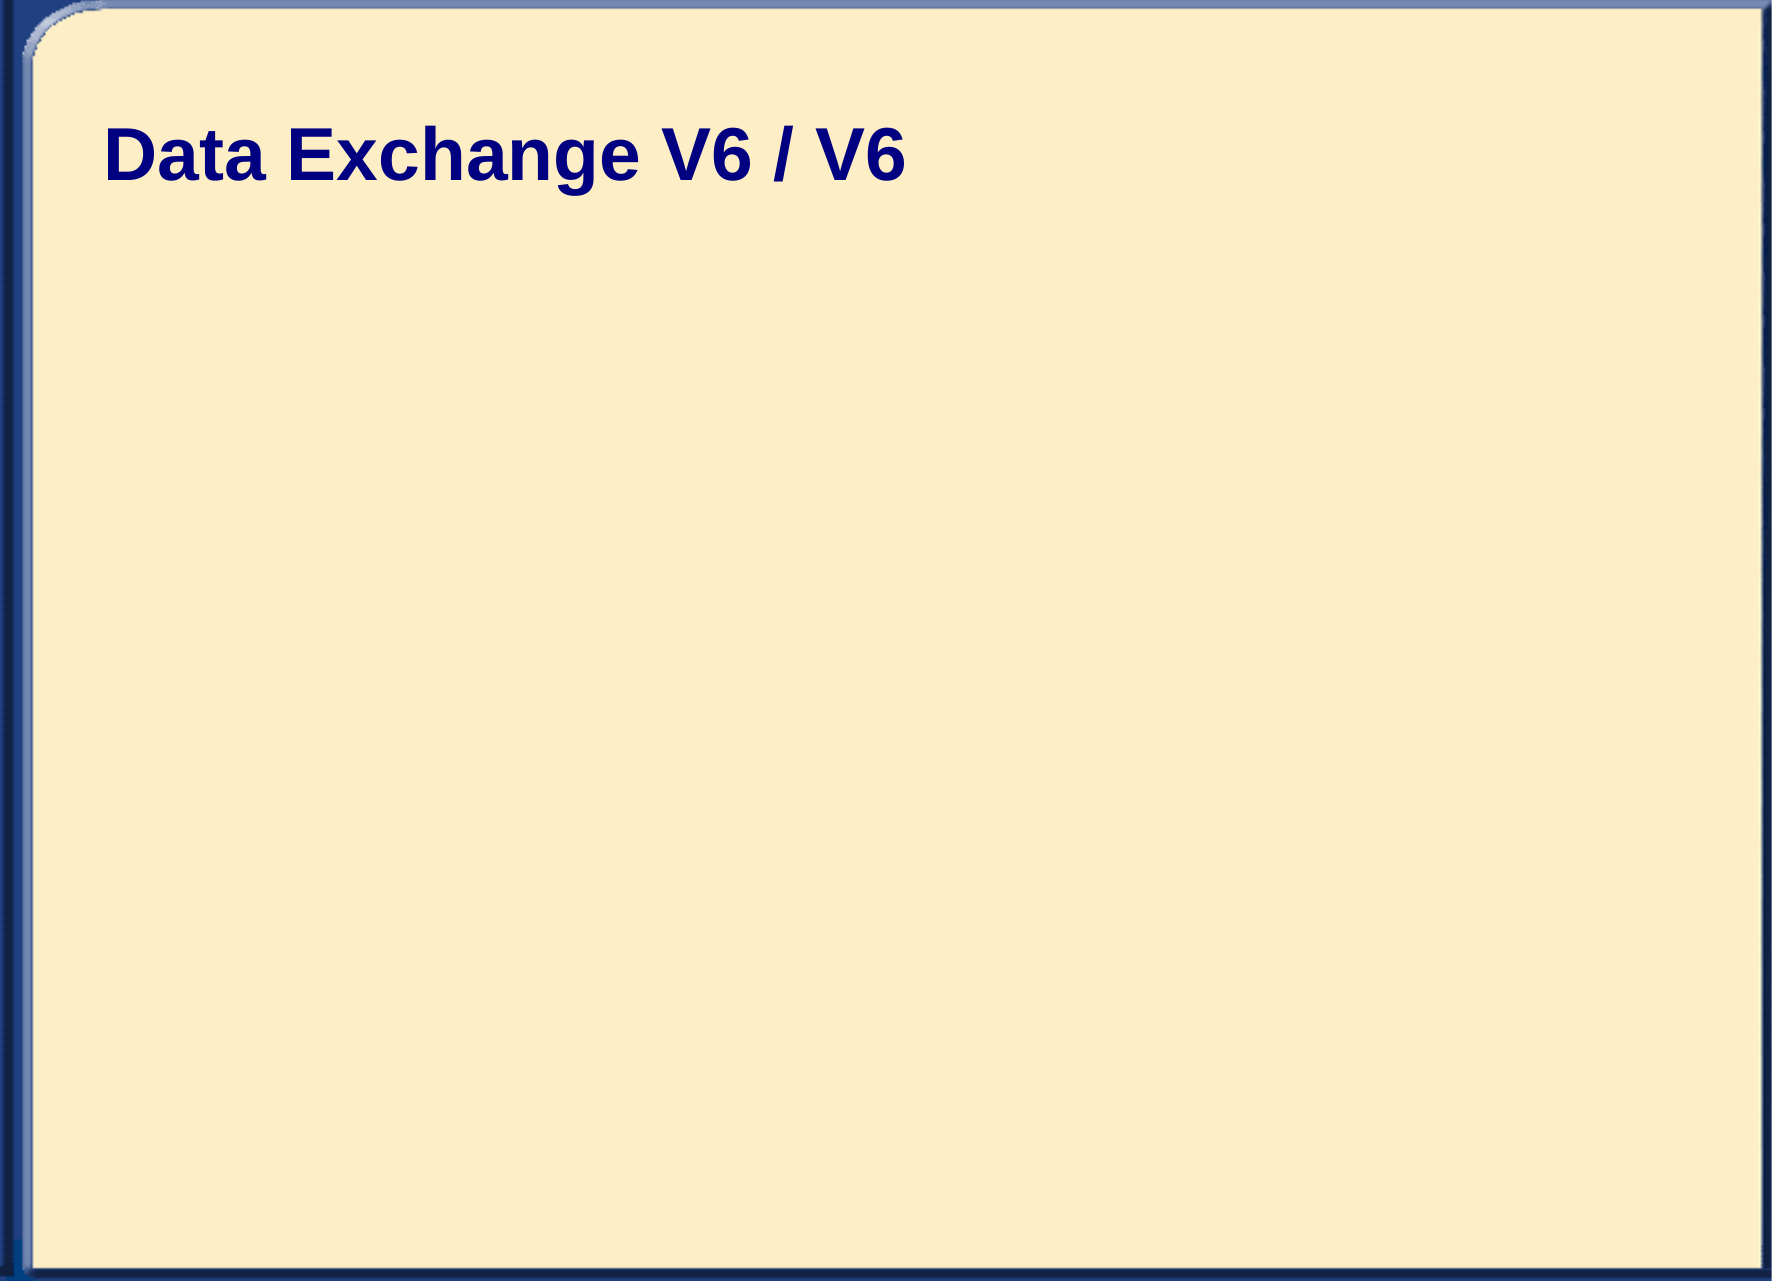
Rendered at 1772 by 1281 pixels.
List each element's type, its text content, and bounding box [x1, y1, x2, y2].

picture [0, 0, 1772, 1281]
title Data Exchange V6 / V6 [88, 101, 1484, 201]
